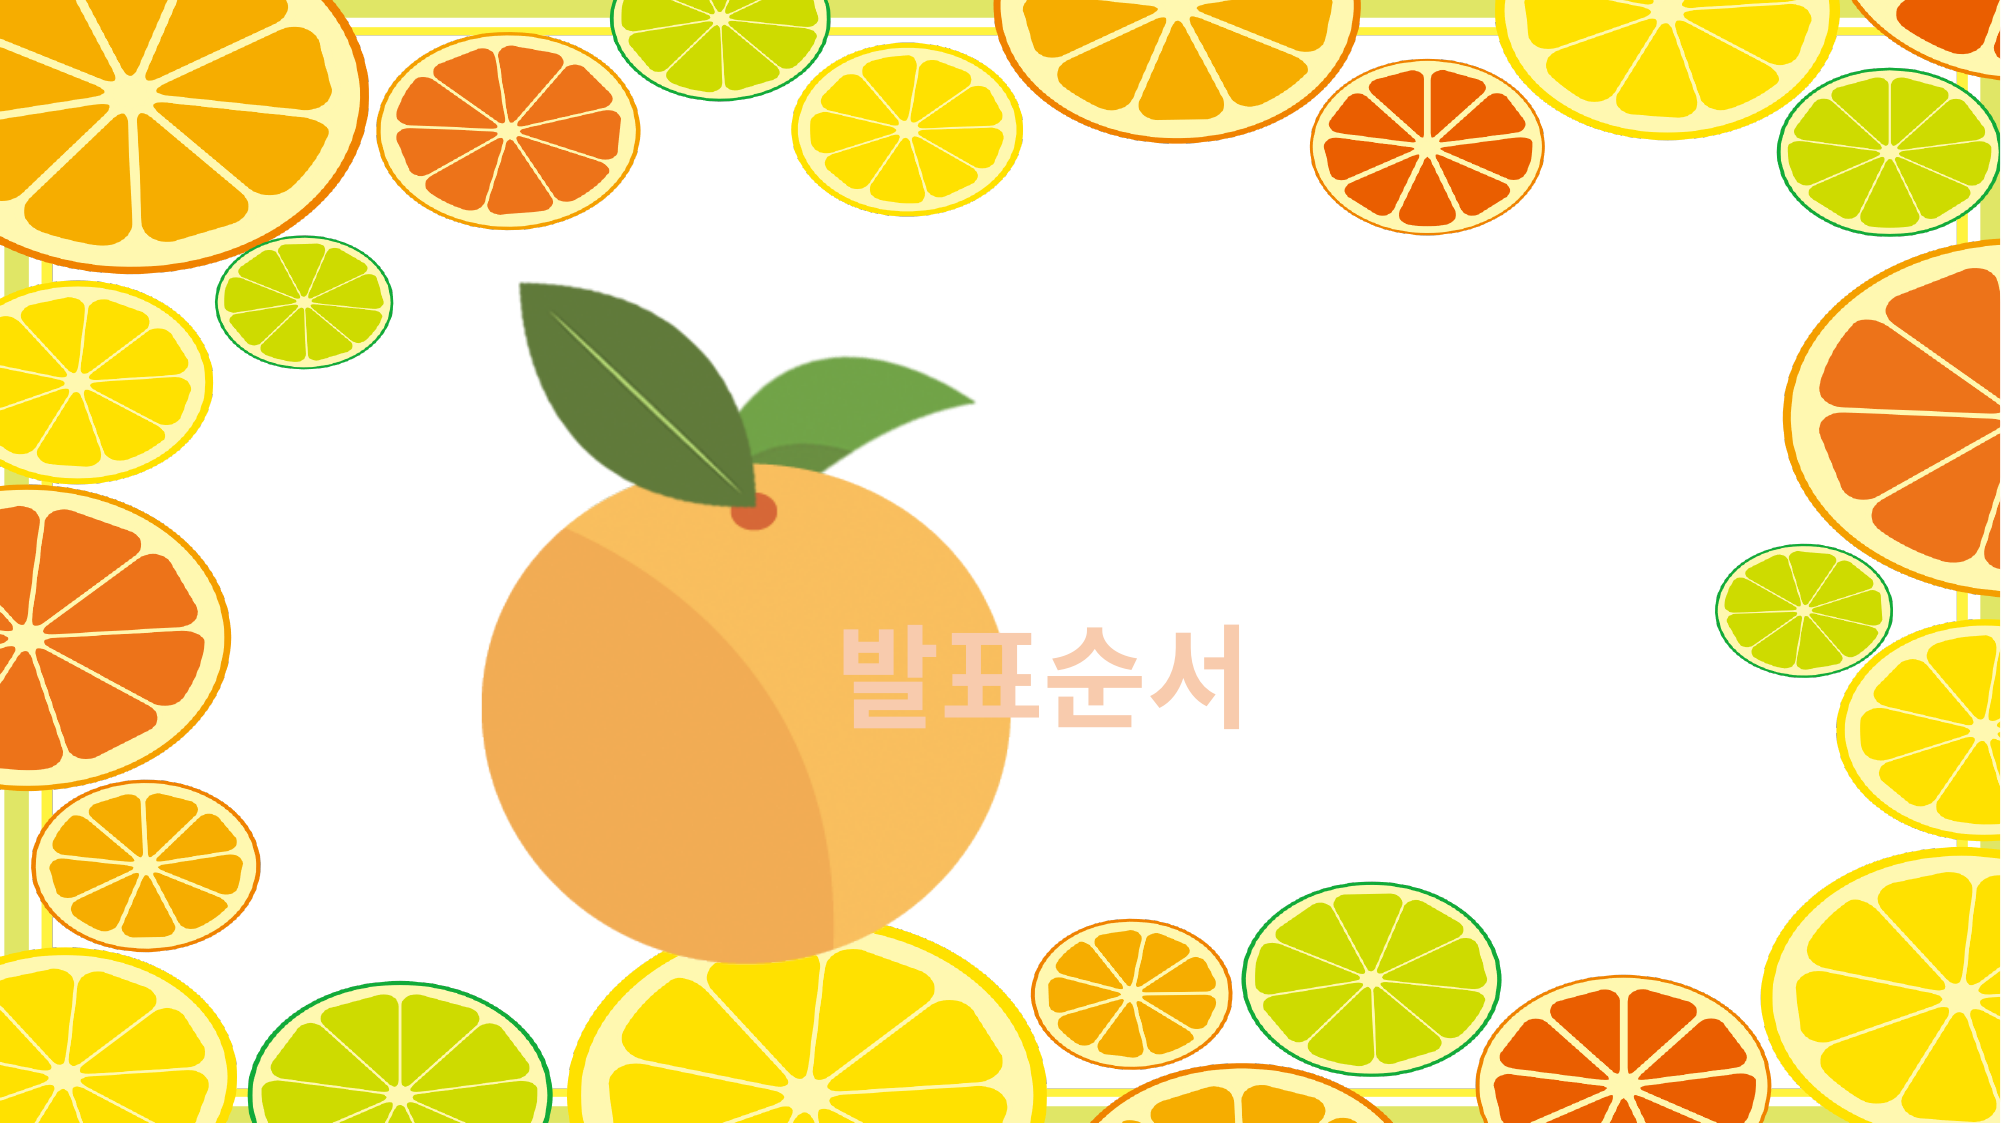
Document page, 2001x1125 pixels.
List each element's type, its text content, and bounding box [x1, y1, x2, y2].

text_box 발표순서 [1044, 599, 1266, 750]
picture [0, 0, 2001, 1125]
